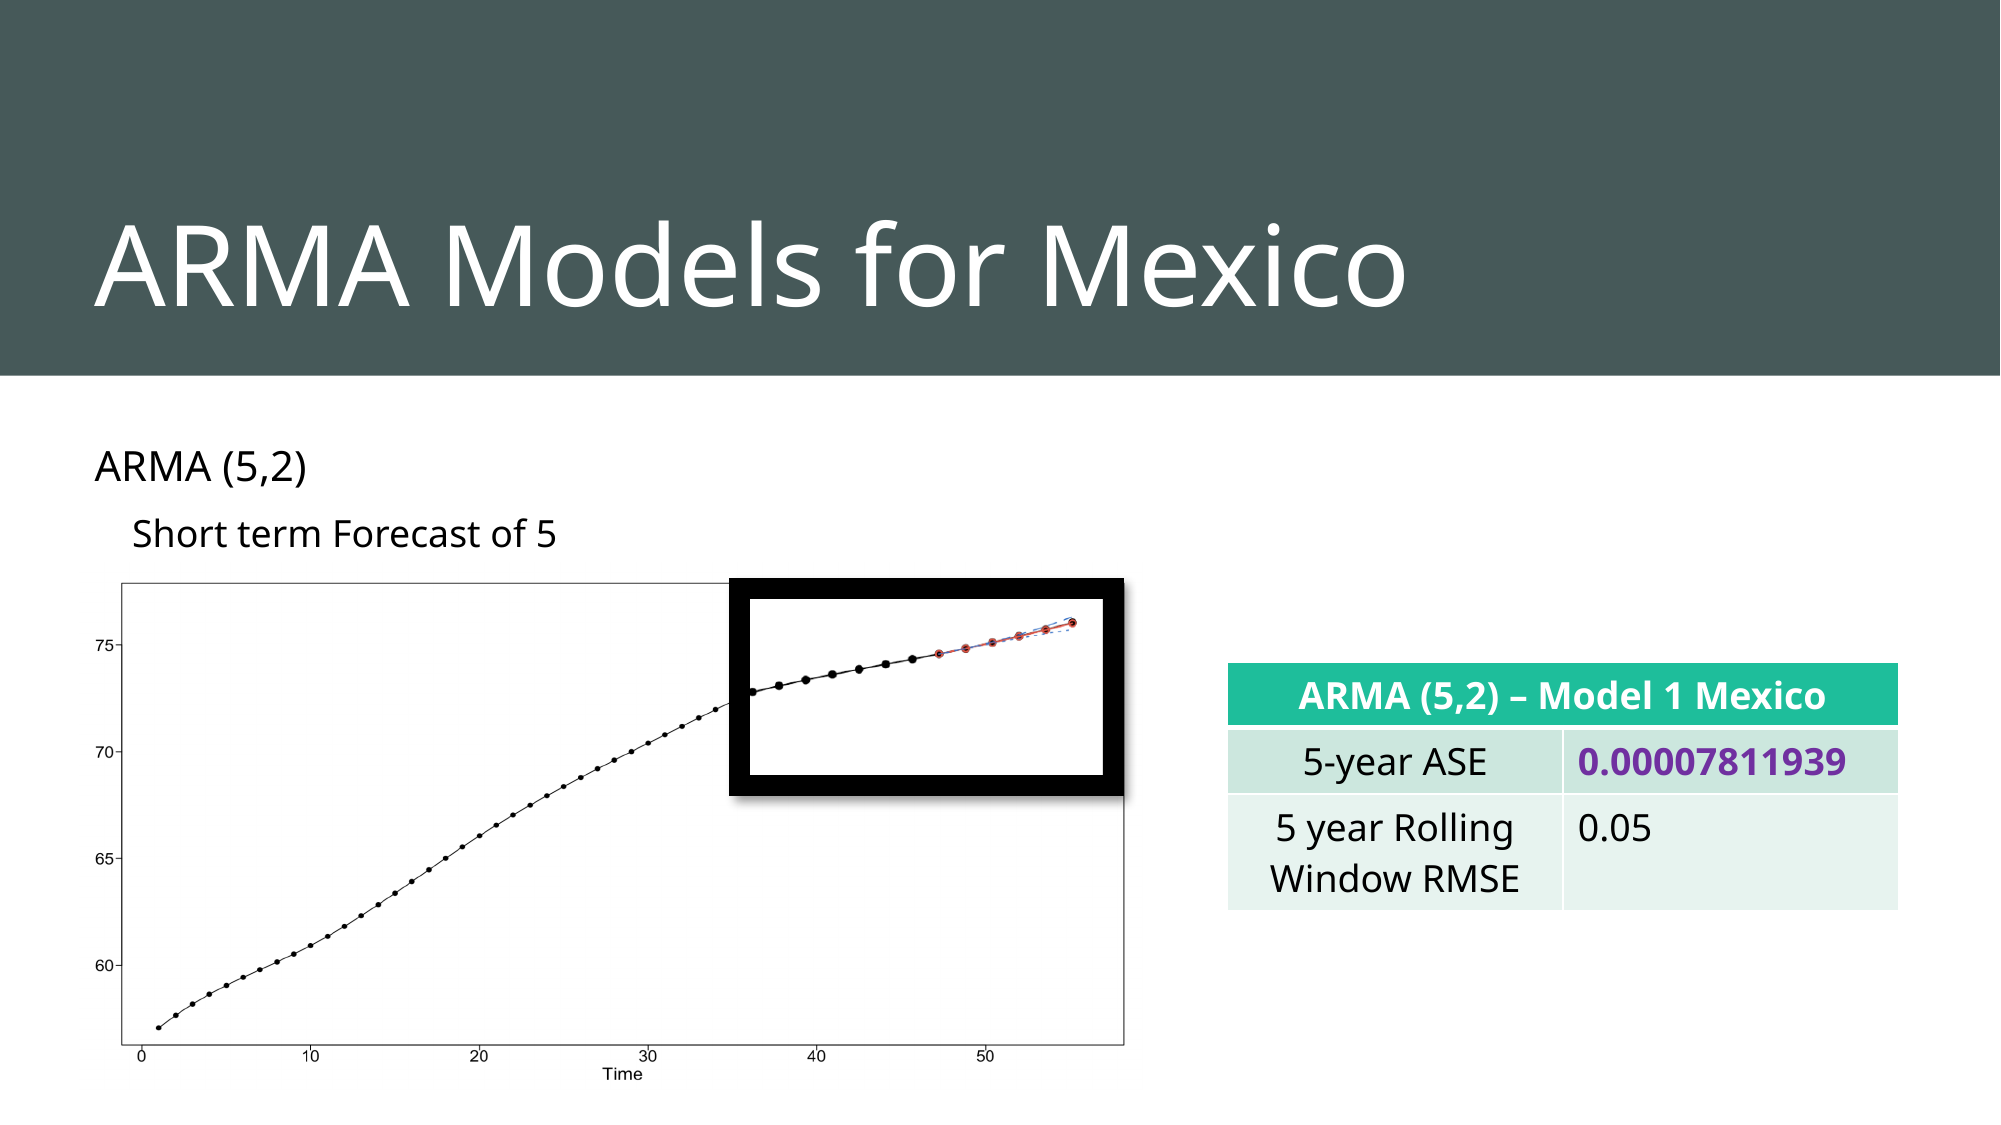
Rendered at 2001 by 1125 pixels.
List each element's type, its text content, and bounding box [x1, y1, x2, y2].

table_cell 0.00007811939 [1564, 730, 1898, 793]
title ARMA Models for Mexico [79, 59, 1863, 337]
list ARMA (5,2) Short term Forecast of 5 [79, 422, 1000, 562]
table_cell 5-year ASE [1228, 730, 1562, 793]
table_cell 5 year Rolling Window RMSE [1228, 795, 1562, 910]
picture [79, 562, 1143, 1090]
table_header ARMA (5,2) – Model 1 Mexico [1228, 663, 1898, 725]
table_cell 0.05 [1564, 795, 1898, 910]
